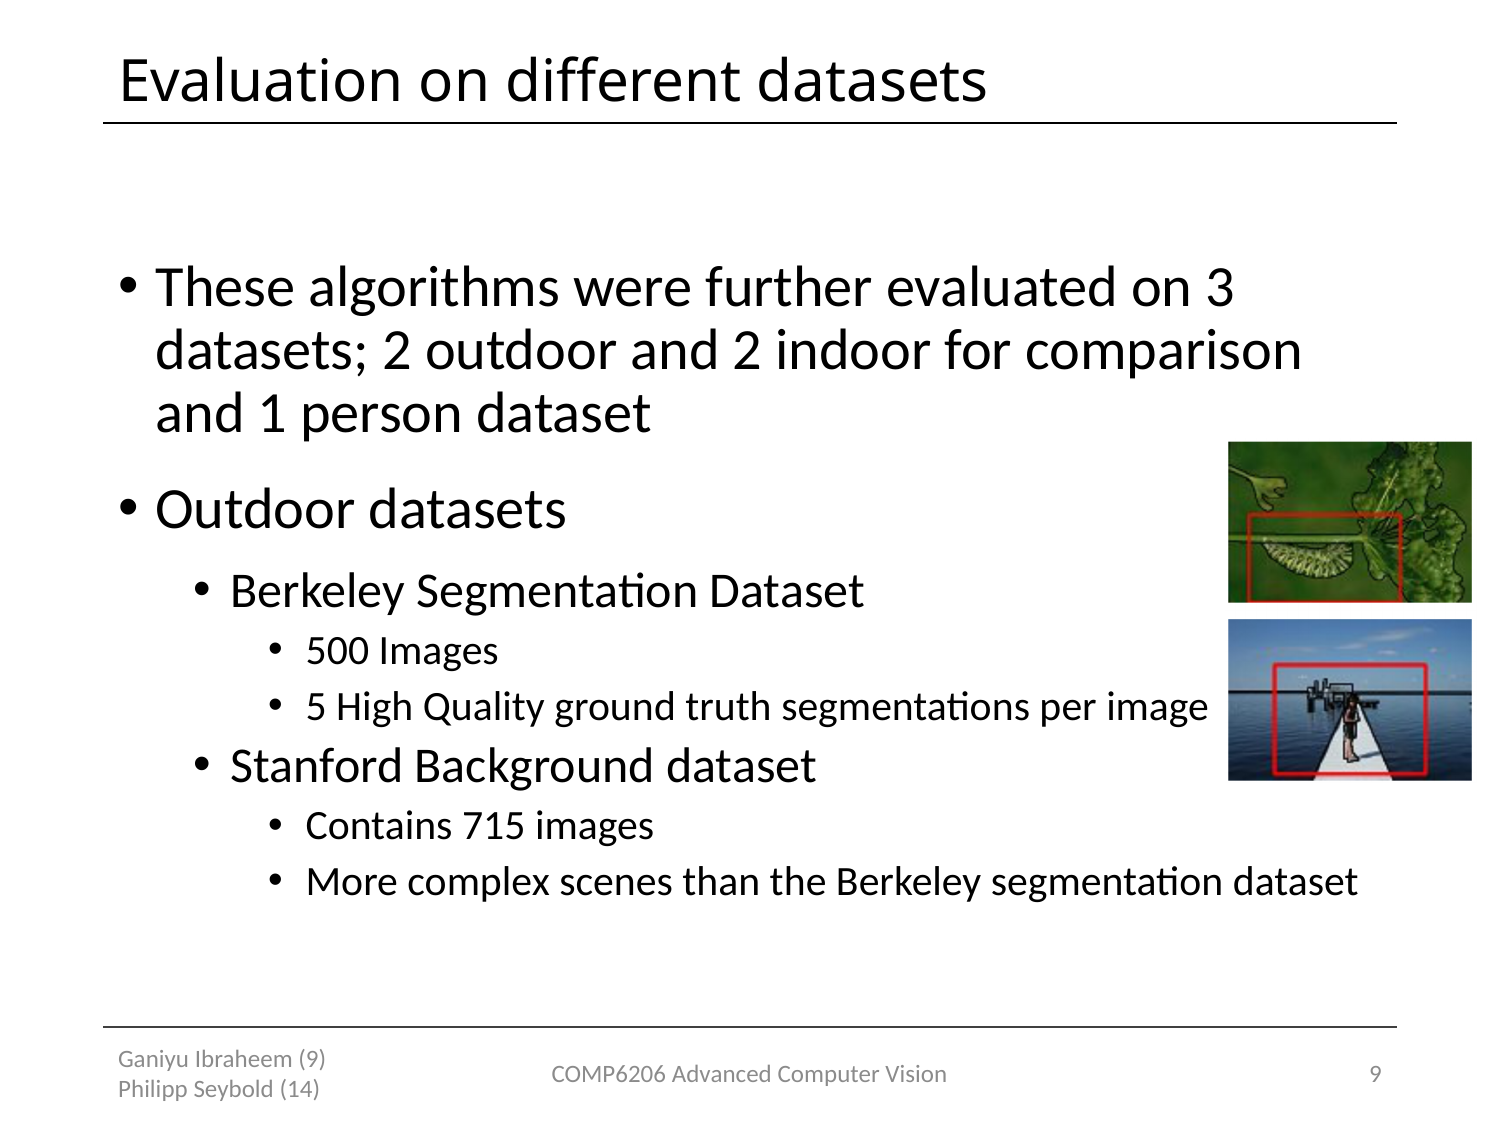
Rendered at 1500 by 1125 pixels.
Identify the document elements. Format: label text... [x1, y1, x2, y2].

picture [1225, 438, 1477, 783]
list These algorithms were further evaluated on 3 datasets; 2 outdoor and 2 indoor for comparison and 1 person dataset Outdoor datasets Berkeley Segmentation Dataset 500 Images 5 High Quality ground truth segmentations per image Stanford Background dataset Contains 715 images More complex scenes than the Berkeley segmentation dataset [103, 248, 1397, 972]
slide_number Ganiyu Ibraheem (9) Philipp Seybold (14) [103, 1042, 358, 1103]
slide_number 9 [1059, 1042, 1397, 1103]
title Evaluation on different datasets [103, 41, 1397, 124]
footer COMP6206 Advanced Computer Vision [496, 1042, 1004, 1103]
